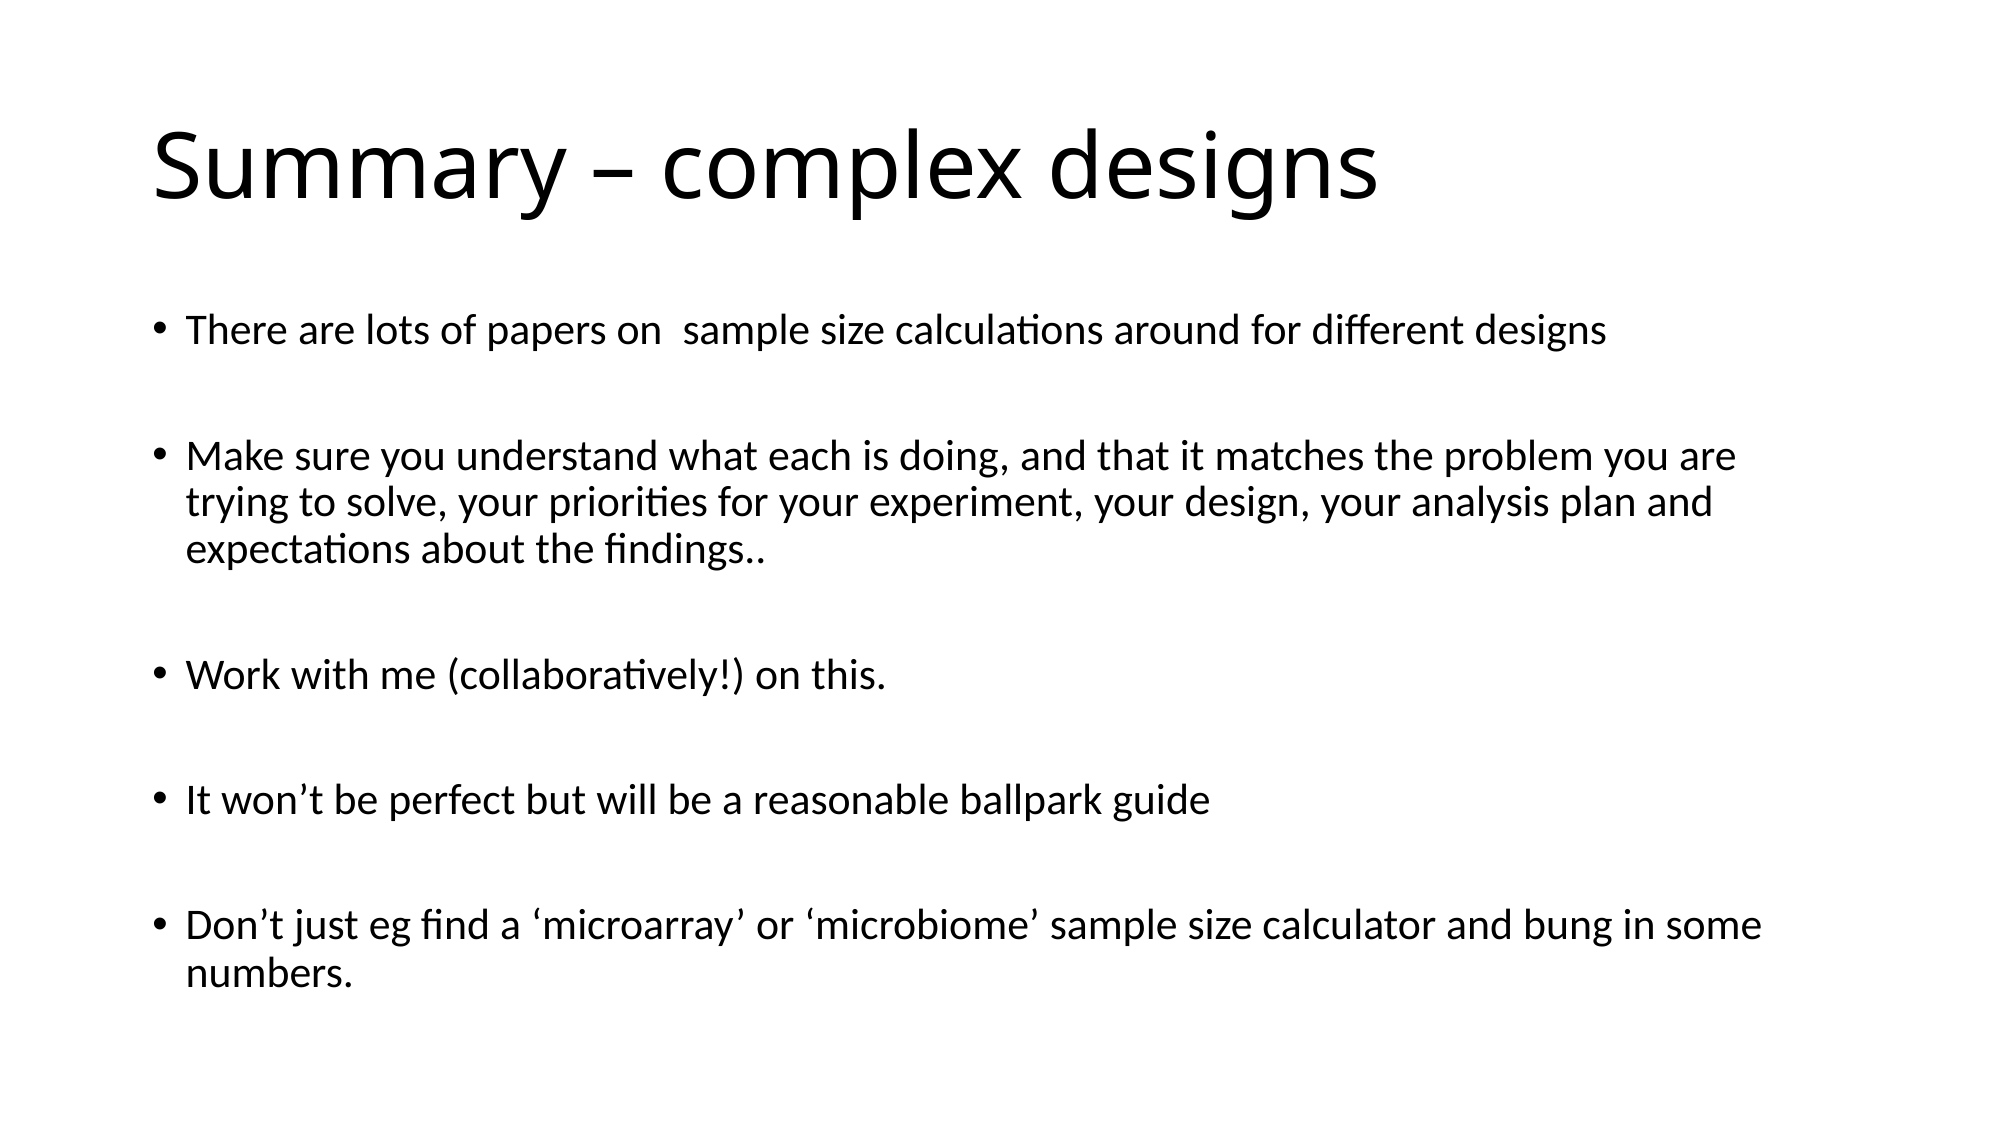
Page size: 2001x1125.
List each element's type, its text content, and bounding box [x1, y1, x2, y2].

title Summary – complex designs [137, 59, 1863, 278]
list There are lots of papers on sample size calculations around for different designs Make sure you understand what each is doing, and that it matches the problem you are trying to solve, your priorities for your experiment, your design, your analysis plan and expectations about the findings.. Work with me (collaboratively!) on this. It won’t be perfect but will be a reasonable ballpark guide Don’t just eg find a ‘microarray’ or ‘microbiome’ sample size calculator and bung in some numbers. [137, 299, 1863, 1014]
